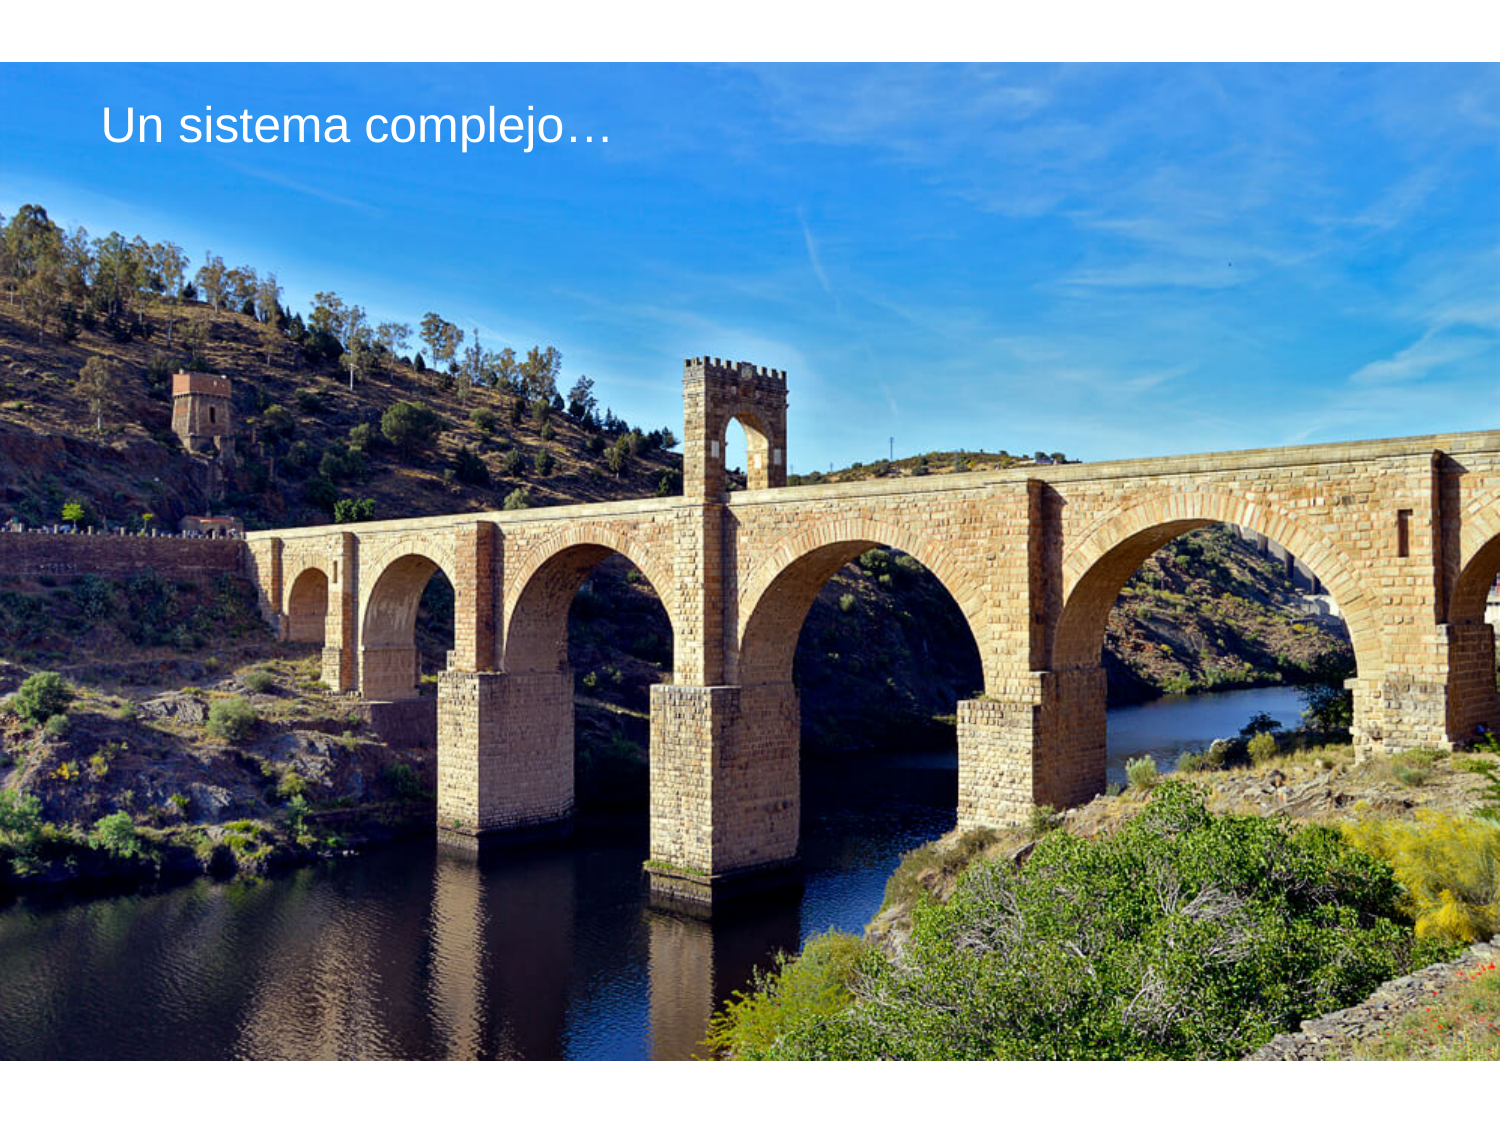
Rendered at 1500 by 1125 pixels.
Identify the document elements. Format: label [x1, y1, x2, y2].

picture [0, 61, 1500, 1061]
